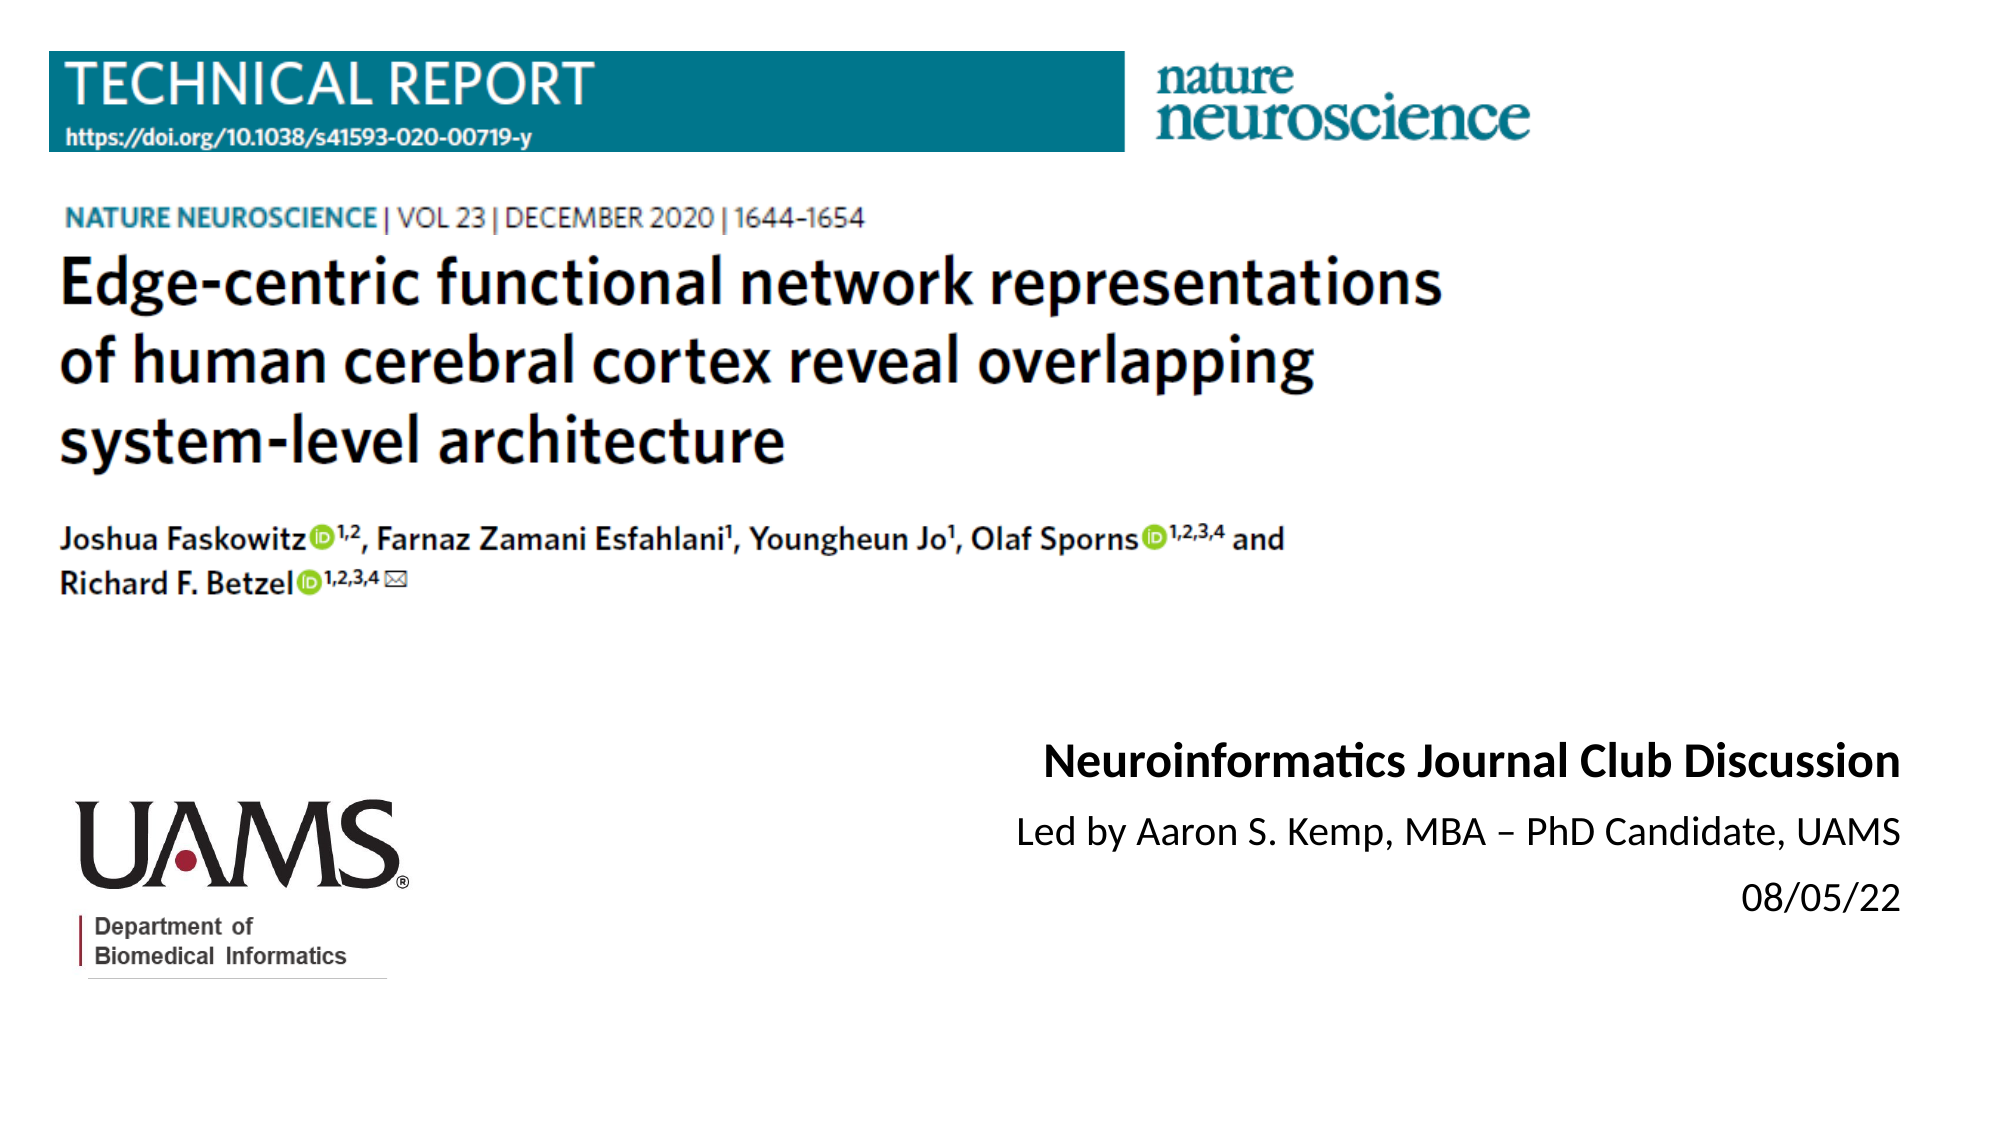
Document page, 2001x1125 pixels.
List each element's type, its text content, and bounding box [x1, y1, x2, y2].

picture [49, 201, 871, 235]
subtitle Neuroinformatics Journal Club Discussion Led by Aaron S. Kemp, MBA – PhD Candidate, UAMS 08/05/22 [416, 726, 1917, 999]
picture [56, 248, 1450, 602]
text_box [56, 788, 422, 989]
picture [49, 51, 1538, 152]
